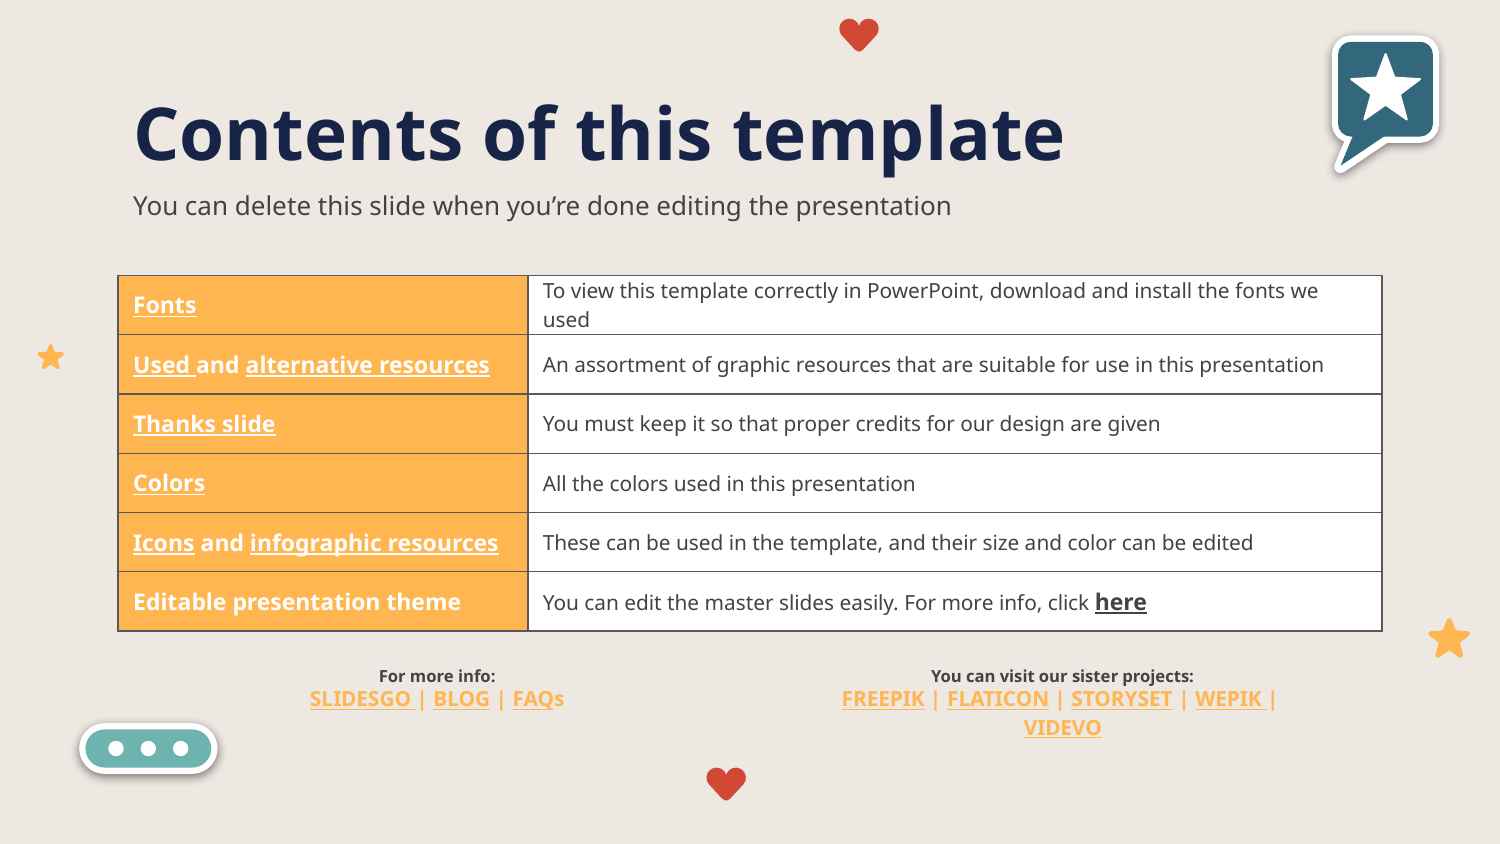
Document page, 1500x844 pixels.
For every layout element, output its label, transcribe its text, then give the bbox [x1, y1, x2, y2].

table_cell Thanks slide [119, 395, 527, 453]
list You can delete this slide when you’re done editing the presentation [118, 174, 1382, 238]
table_header To view this template correctly in PowerPoint, download and install the fonts we used [529, 276, 1381, 334]
table_cell All the colors used in this presentation [529, 454, 1381, 512]
table_header Fonts [119, 276, 527, 334]
table_cell You can edit the master slides easily. For more info, click here [529, 572, 1381, 630]
text_box For more info: SLIDESGO | BLOG | FAQs [168, 651, 707, 727]
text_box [85, 729, 212, 768]
table_cell You must keep it so that proper credits for our design are given [529, 395, 1381, 453]
text_box You can visit our sister projects: FREEPIK | FLATICON | STORYSET | WEPIK | VIDEVO [793, 651, 1332, 727]
title Contents of this template [118, 72, 1331, 167]
table_cell Icons and infographic resources [119, 513, 527, 571]
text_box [1337, 41, 1434, 168]
table_cell Used and alternative resources [119, 335, 527, 393]
table_cell An assortment of graphic resources that are suitable for use in this presentation [529, 335, 1381, 393]
table_cell Colors [119, 454, 527, 512]
table_cell These can be used in the template, and their size and color can be edited [529, 513, 1381, 571]
table_cell Editable presentation theme [119, 572, 527, 630]
